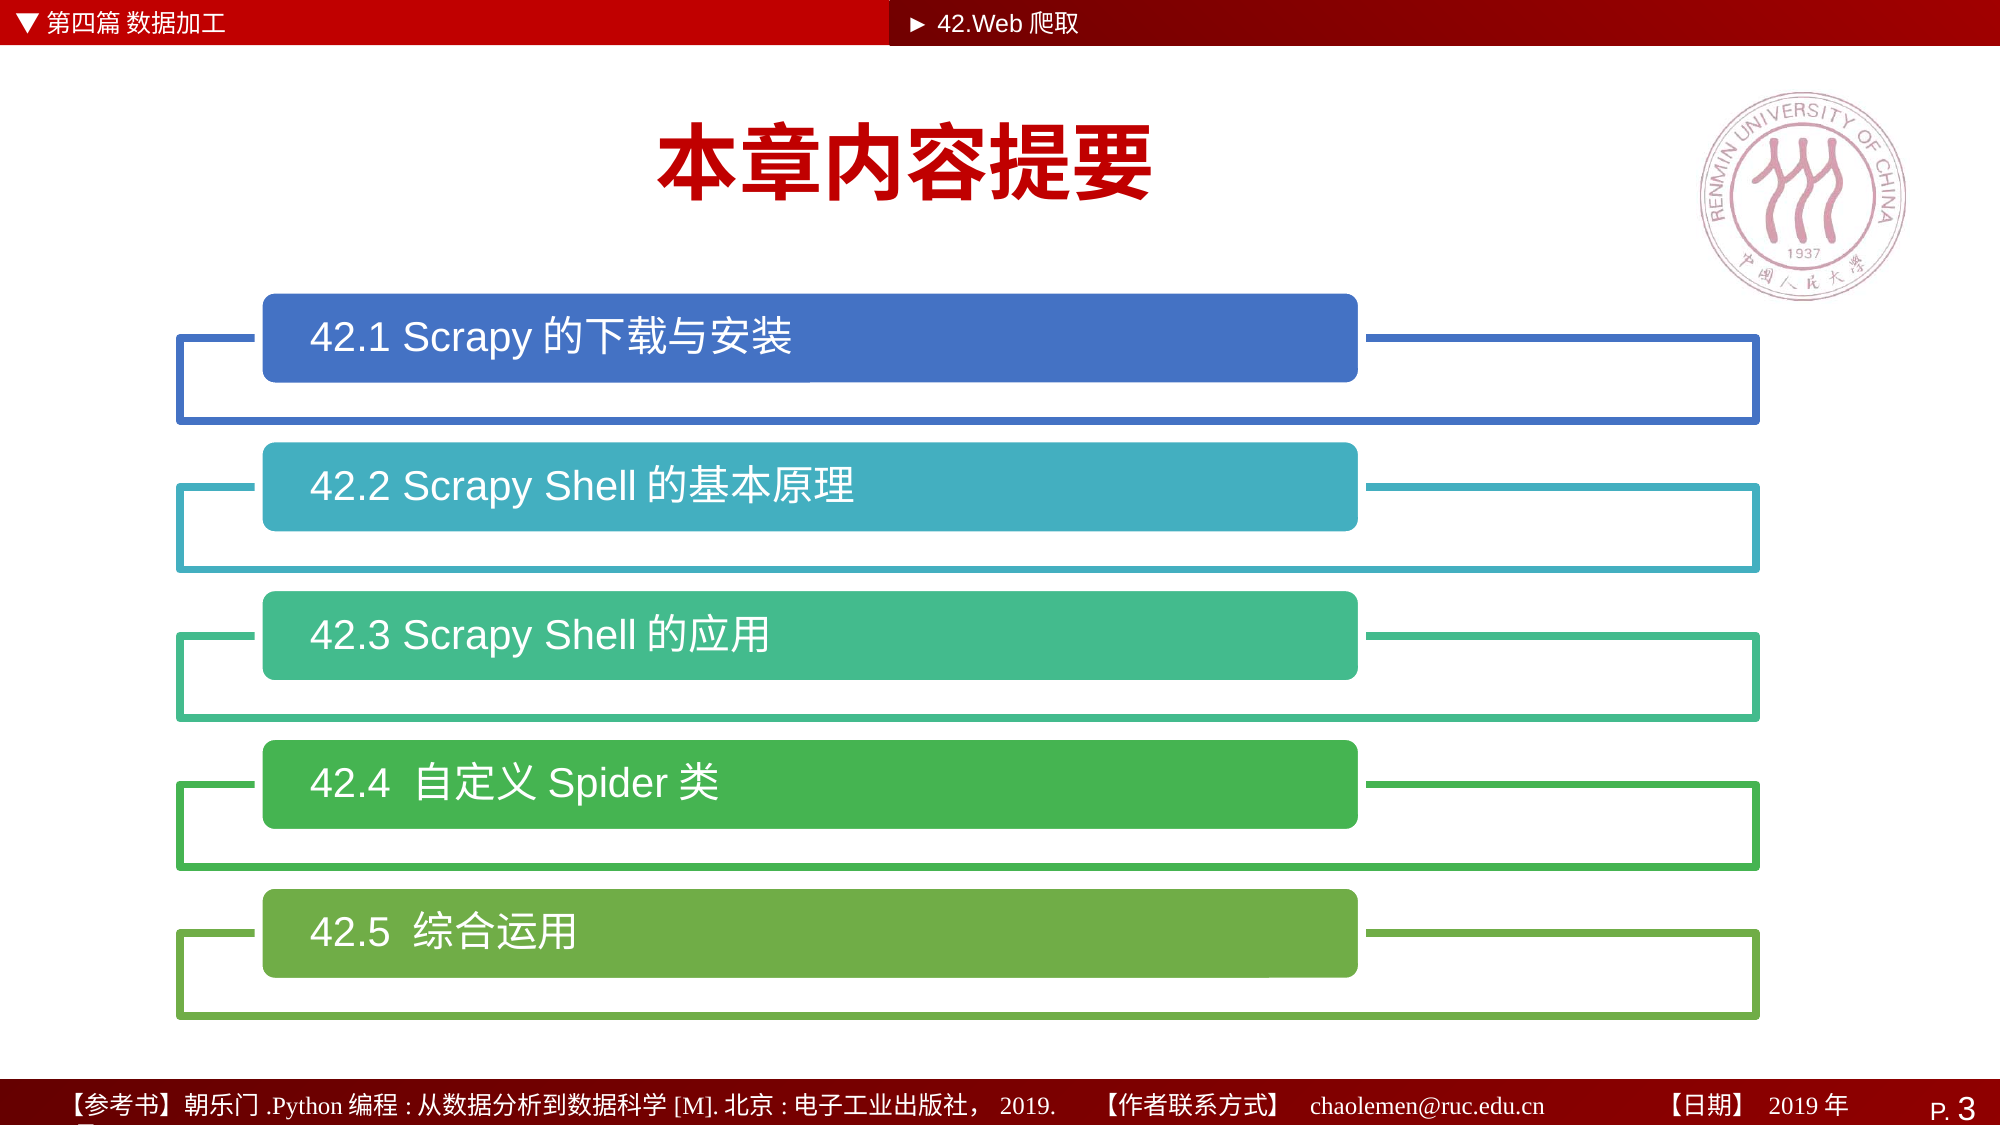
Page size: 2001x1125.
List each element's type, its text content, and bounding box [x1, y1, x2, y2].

list ▼第四篇 数据加工 [0, 0, 725, 43]
title 本章内容提要 [101, 92, 1710, 229]
picture [1696, 89, 1910, 304]
list ► 42.Web爬取 [890, 0, 1249, 43]
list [179, 278, 1756, 1028]
